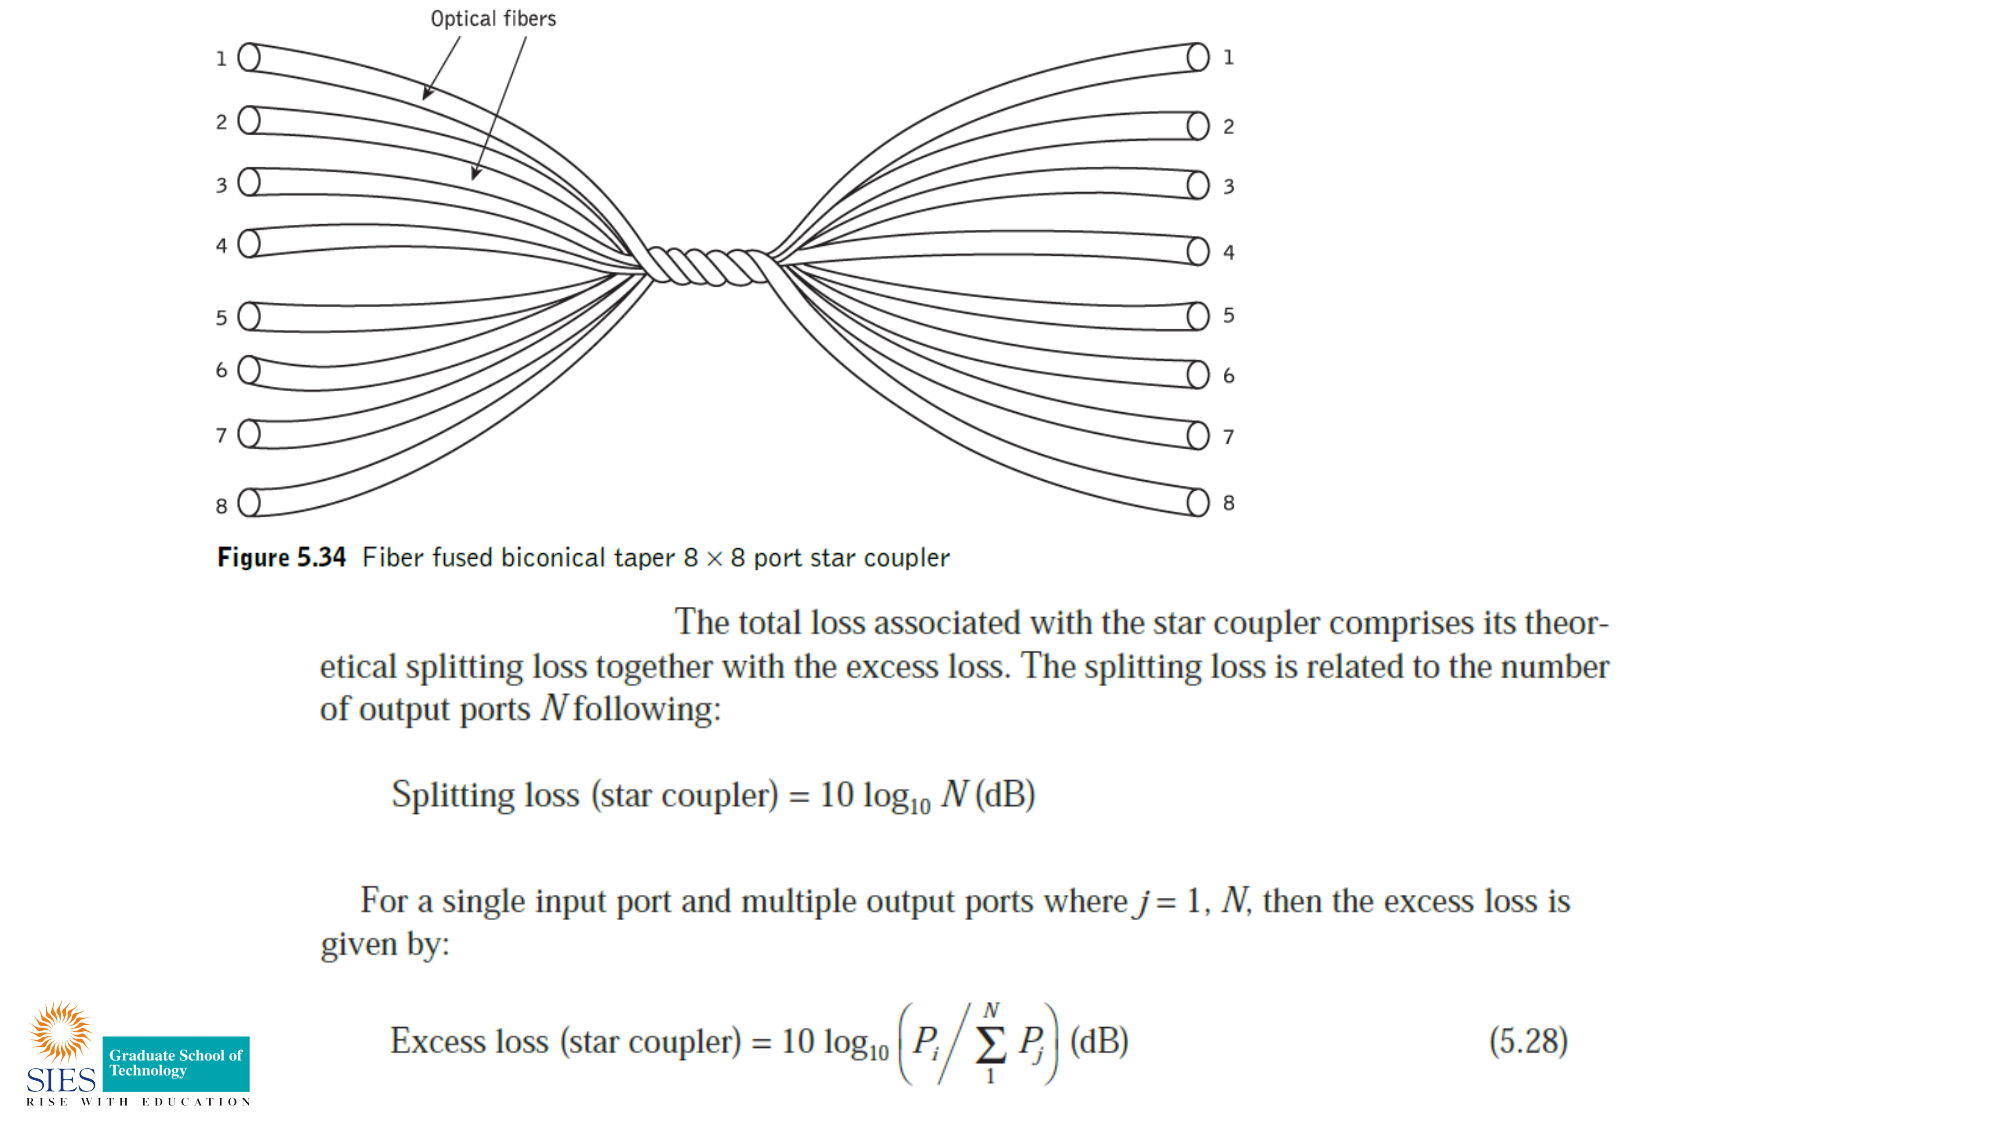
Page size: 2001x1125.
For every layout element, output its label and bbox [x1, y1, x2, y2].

picture [268, 868, 1665, 1100]
picture [26, 998, 250, 1106]
picture [305, 606, 1628, 835]
picture [172, 0, 1290, 594]
